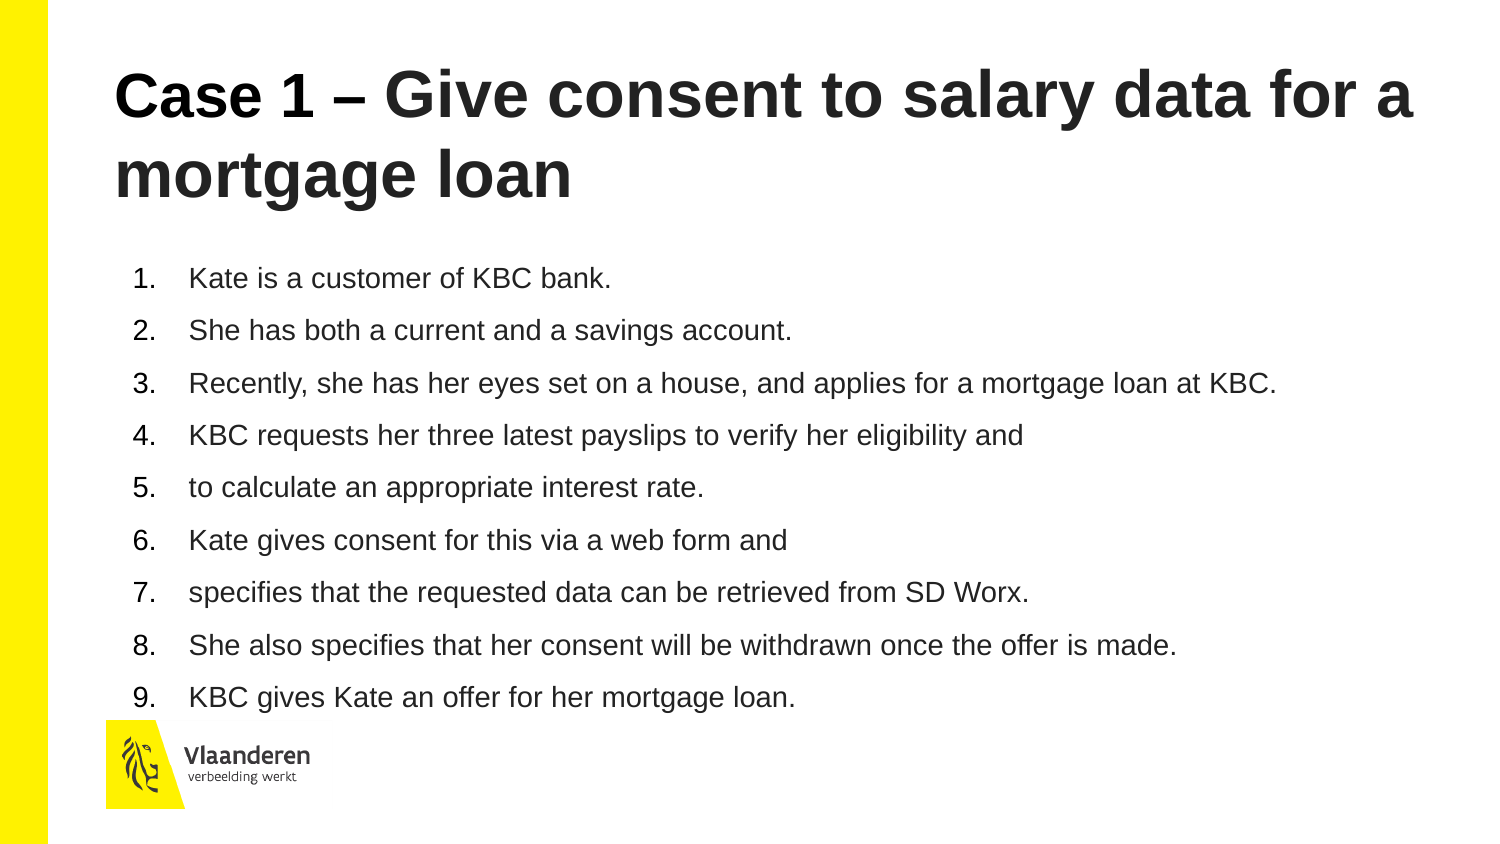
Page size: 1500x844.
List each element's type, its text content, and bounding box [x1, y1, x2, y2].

picture [106, 720, 333, 809]
text_box Case 1 – Give consent to salary data for a mortgage loan [103, 44, 1449, 203]
text_box Kate is a customer of KBC bank. She has both a current and a savings account. Recently, she has her eyes set on a house, and applies for a mortgage loan at KBC. KBC requests her three latest payslips to verify her eligibility and to calculate an appropriate interest rate. Kate gives consent for this via a web form and specifies that the requested data can be retrieved from SD Worx. She also specifies that her consent will be withdrawn once the offer is made. KBC gives Kate an offer for her mortgage loan. [117, 234, 1365, 722]
